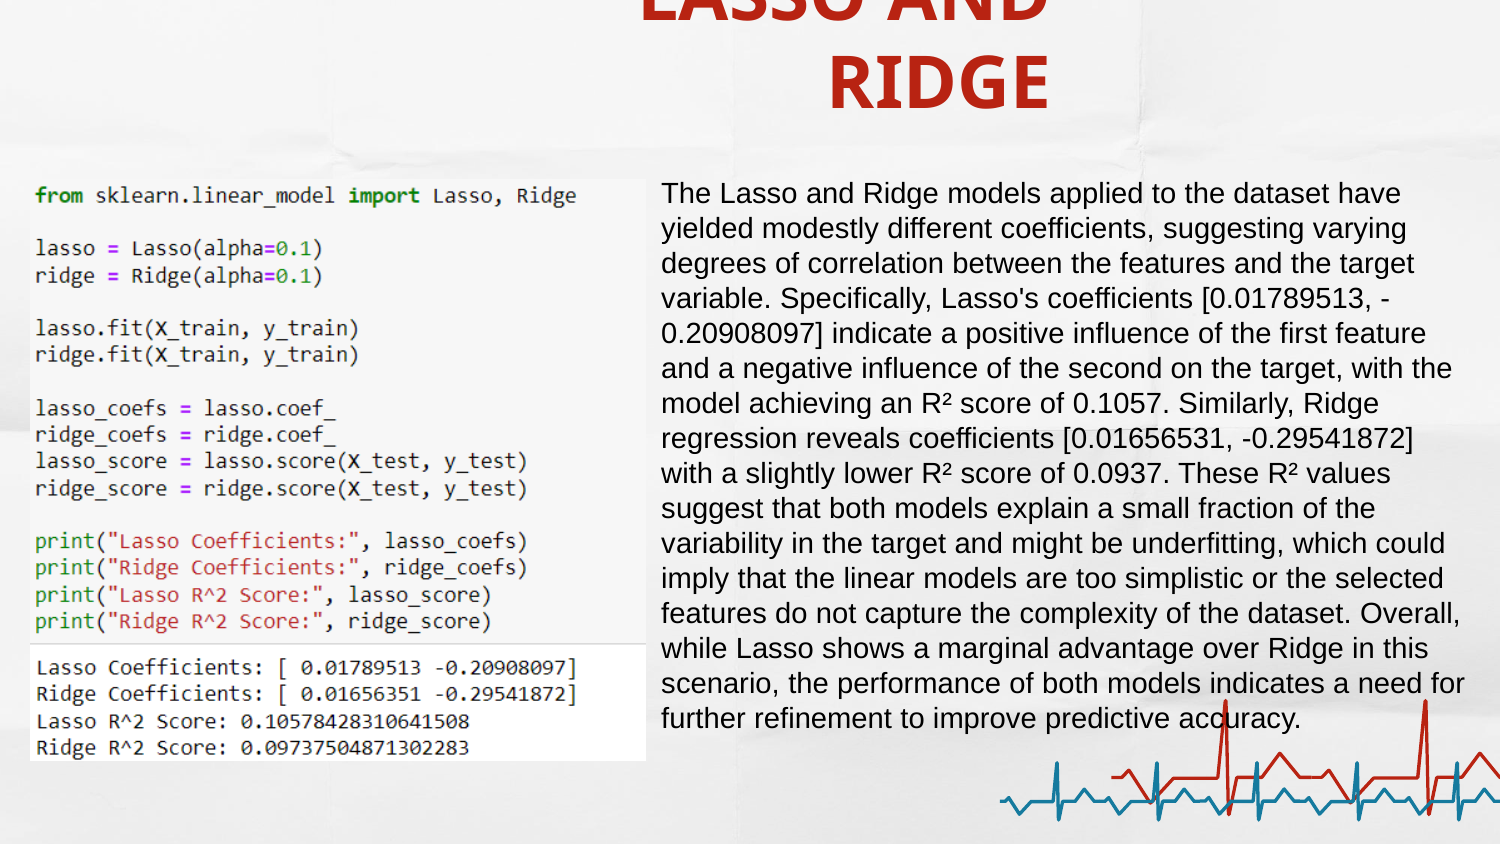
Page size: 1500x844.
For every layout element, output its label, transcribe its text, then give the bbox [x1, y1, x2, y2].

text_box The Lasso and Ridge models applied to the dataset have yielded modestly different coefficients, suggesting varying degrees of correlation between the features and the target variable. Specifically, Lasso's coefficients [0.01789513, -0.20908097] indicate a positive influence of the first feature and a negative influence of the second on the target, with the model achieving an R² score of 0.1057. Similarly, Ridge regression reveals coefficients [0.01656531, -0.29541872] with a slightly lower R² score of 0.0937. These R² values suggest that both models explain a small fraction of the variability in the target and might be underfitting, which could imply that the linear models are too simplistic or the selected features do not capture the complexity of the dataset. Overall, while Lasso shows a marginal advantage over Ridge in this scenario, the performance of both models indicates a need for further refinement to improve predictive accuracy. [646, 167, 1487, 742]
picture [29, 179, 646, 761]
title LASSO AND RIDGE [433, 0, 1067, 139]
